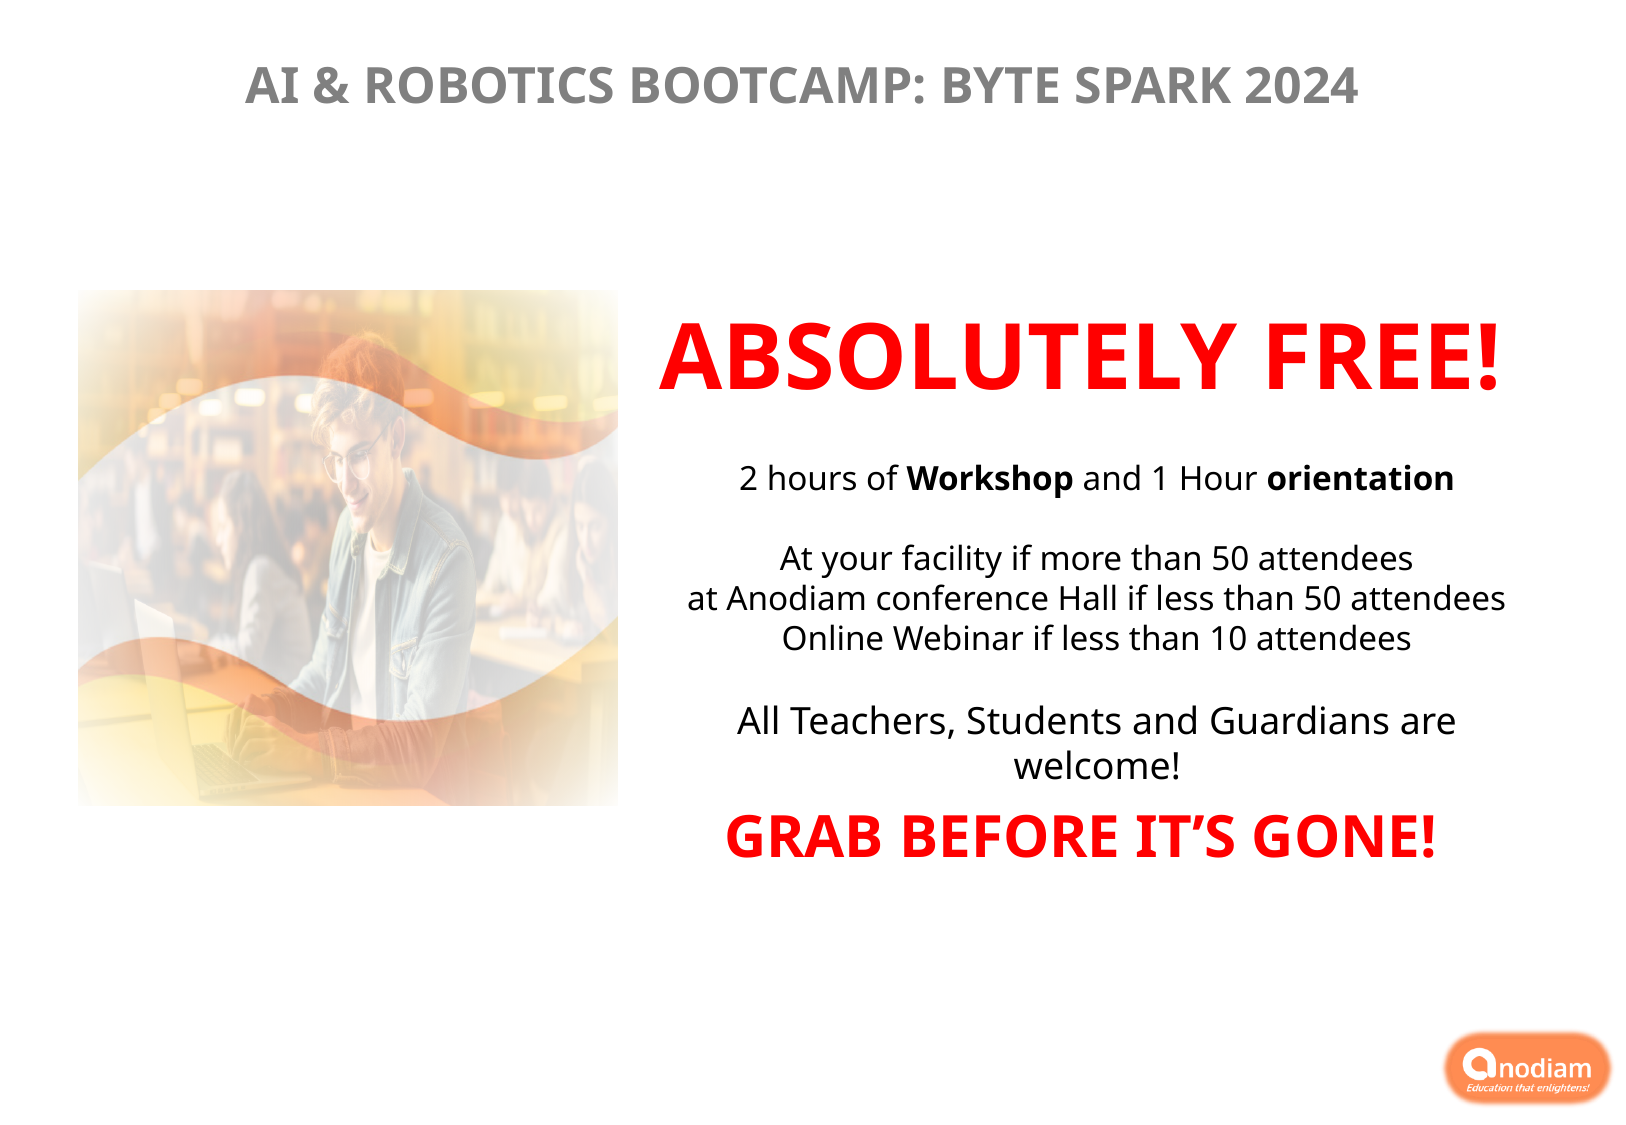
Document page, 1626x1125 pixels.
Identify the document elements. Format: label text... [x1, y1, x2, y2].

text_box 2 hours of Workshop and 1 Hour orientation At your facility if more than 50 attendees at Anodiam conference Hall if less than 50 attendees Online Webinar if less than 10 attendees All Teachers, Students and Guardians are welcome! [648, 449, 1547, 795]
text_box GRAB BEFORE IT’S GONE! [709, 791, 1453, 877]
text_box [72, 290, 624, 806]
text_box AI & Robotics Bootcamp: Byte Spark 2024 [58, 46, 1547, 122]
picture [1437, 1025, 1618, 1111]
text_box ABSOLUTELY FREE! [644, 290, 1518, 416]
